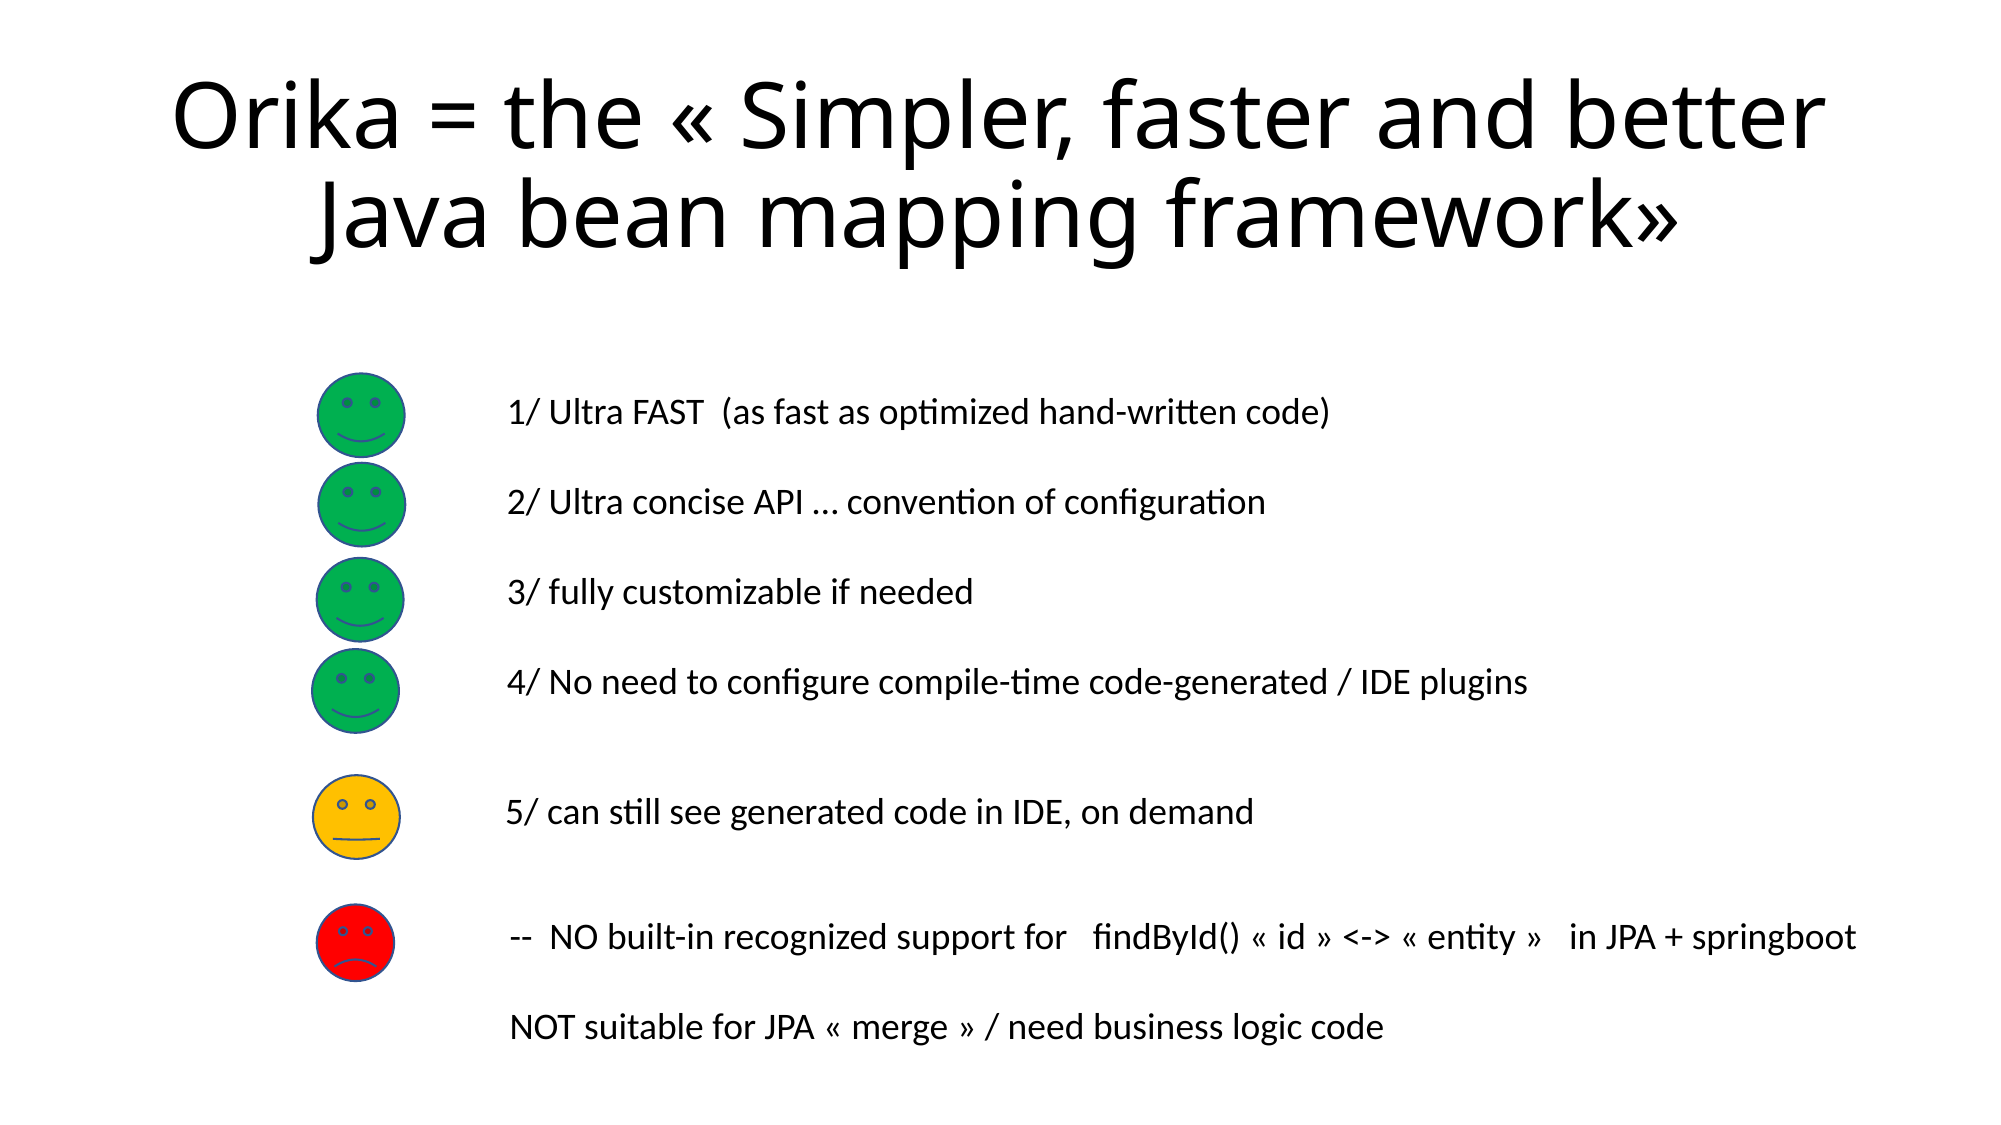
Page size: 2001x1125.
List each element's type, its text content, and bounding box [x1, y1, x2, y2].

text_box [315, 903, 396, 983]
text_box 5/ can still see generated code in IDE, on demand [490, 779, 1271, 840]
text_box [316, 372, 406, 459]
title Orika = the « Simpler, faster and better Java bean mapping framework» [137, 59, 1863, 278]
text_box -- NO built-in recognized support for findById() « id » <-> « entity » in JPA + springboot NOT suitable for JPA « merge » / need business logic code [494, 904, 1873, 1055]
text_box [317, 461, 407, 548]
text_box [315, 556, 405, 643]
text_box 1/ Ultra FAST (as fast as optimized hand-written code) 2/ Ultra concise API … convention of configuration 3/ fully customizable if needed 4/ No need to configure compile-time code-generated / IDE plugins [492, 379, 1545, 710]
text_box [311, 648, 401, 734]
text_box [311, 774, 401, 860]
